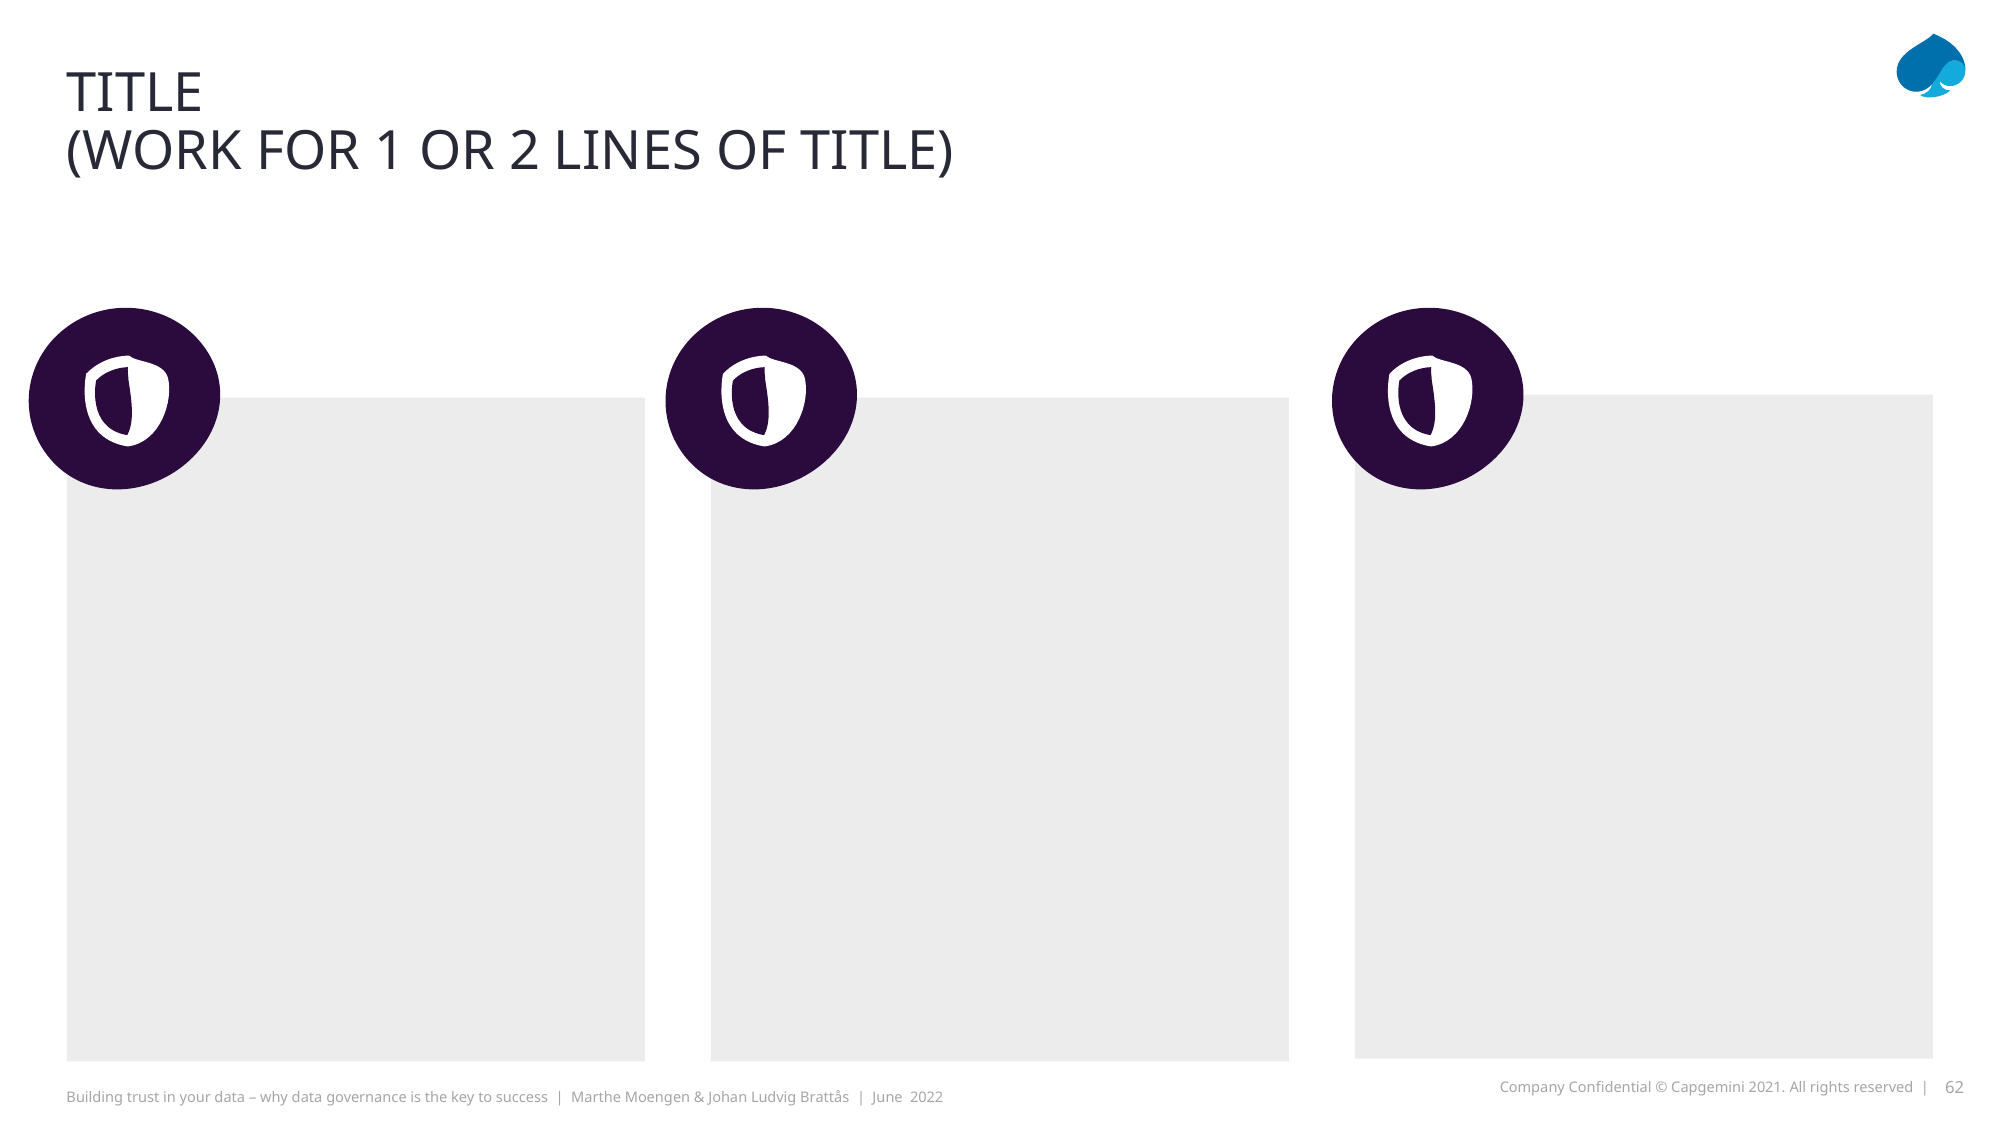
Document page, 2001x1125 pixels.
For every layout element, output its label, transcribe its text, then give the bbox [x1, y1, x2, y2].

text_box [15, 295, 235, 500]
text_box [1319, 295, 1538, 500]
title Title (Work for 1 or 2 lines of title) [66, 63, 1863, 182]
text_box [652, 295, 871, 500]
